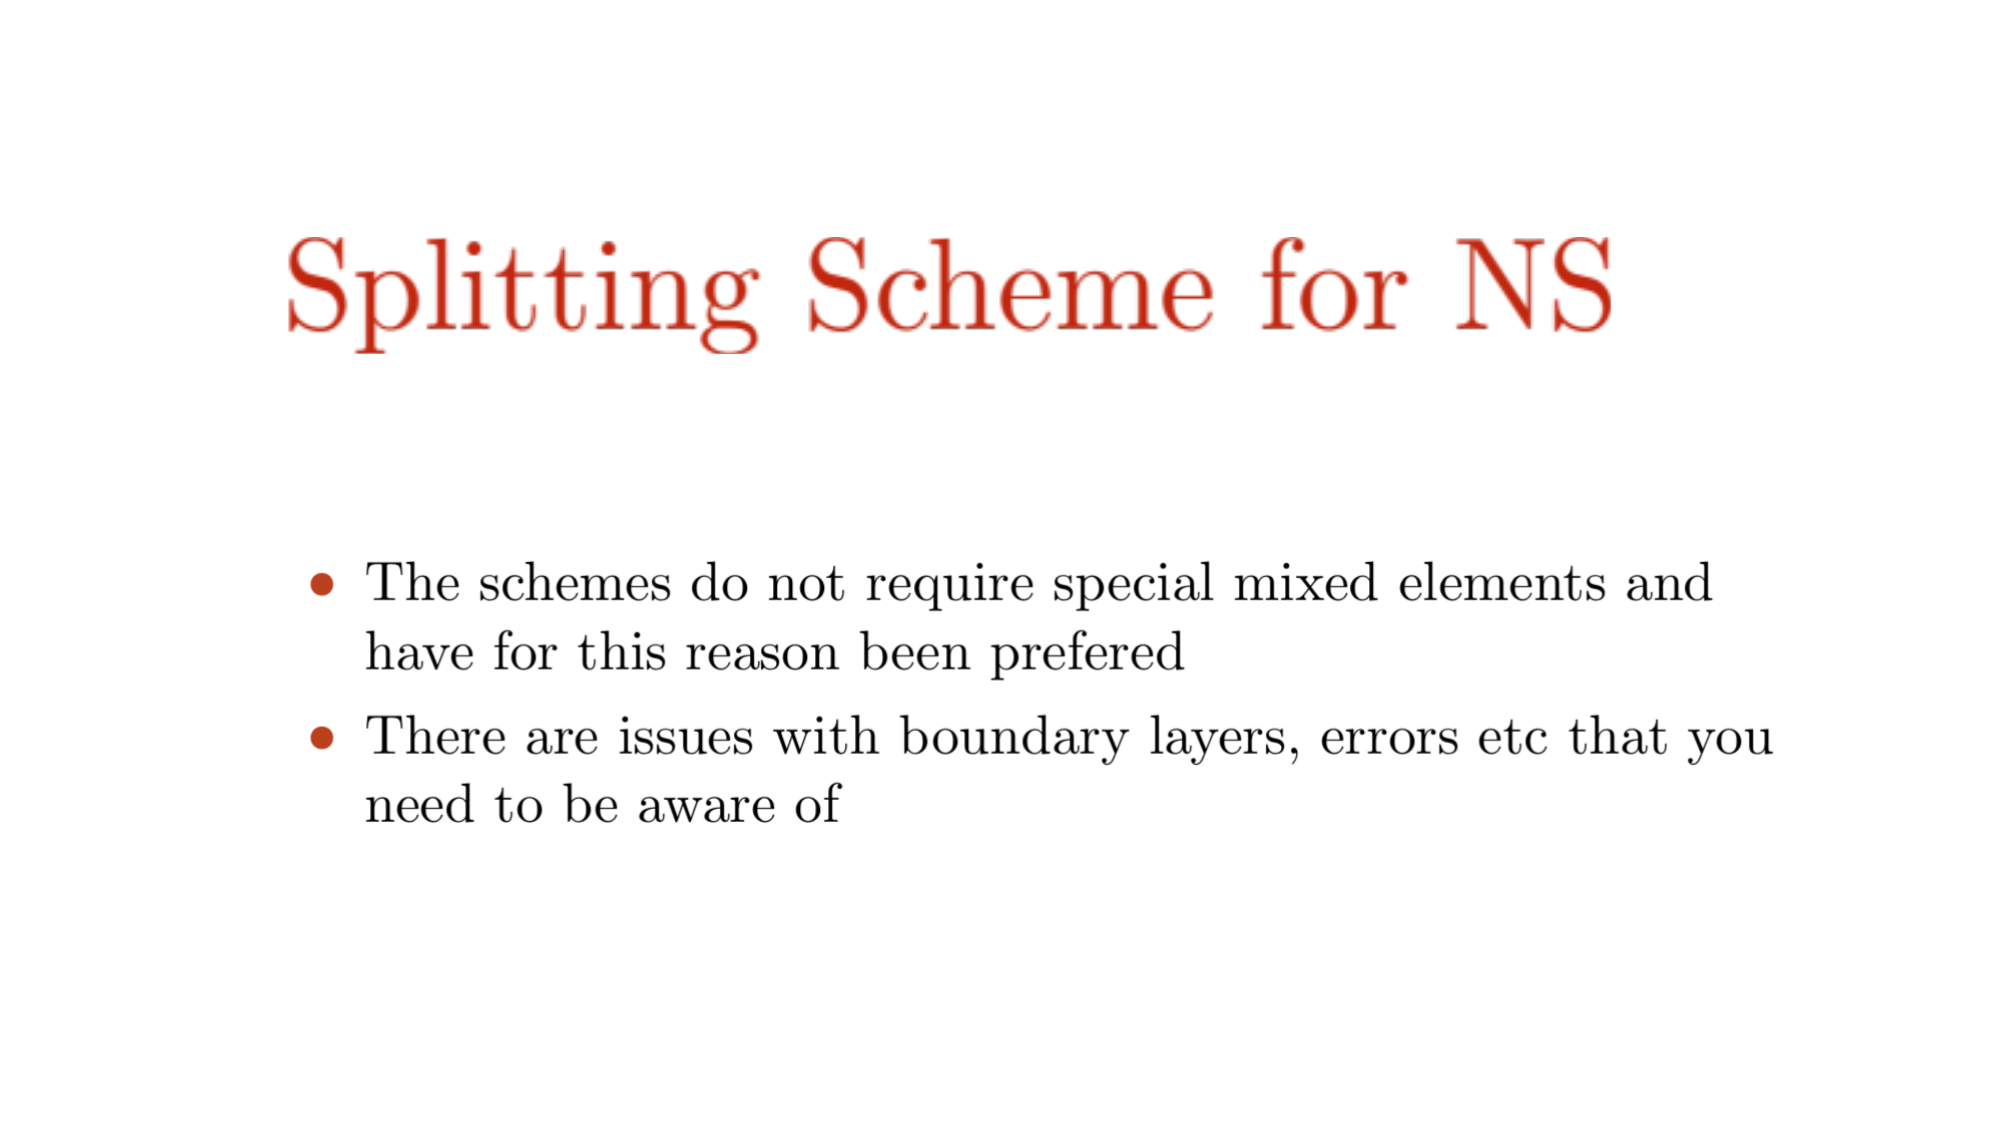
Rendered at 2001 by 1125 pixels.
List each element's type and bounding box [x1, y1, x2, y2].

picture [250, 530, 1797, 843]
picture [287, 237, 1611, 354]
